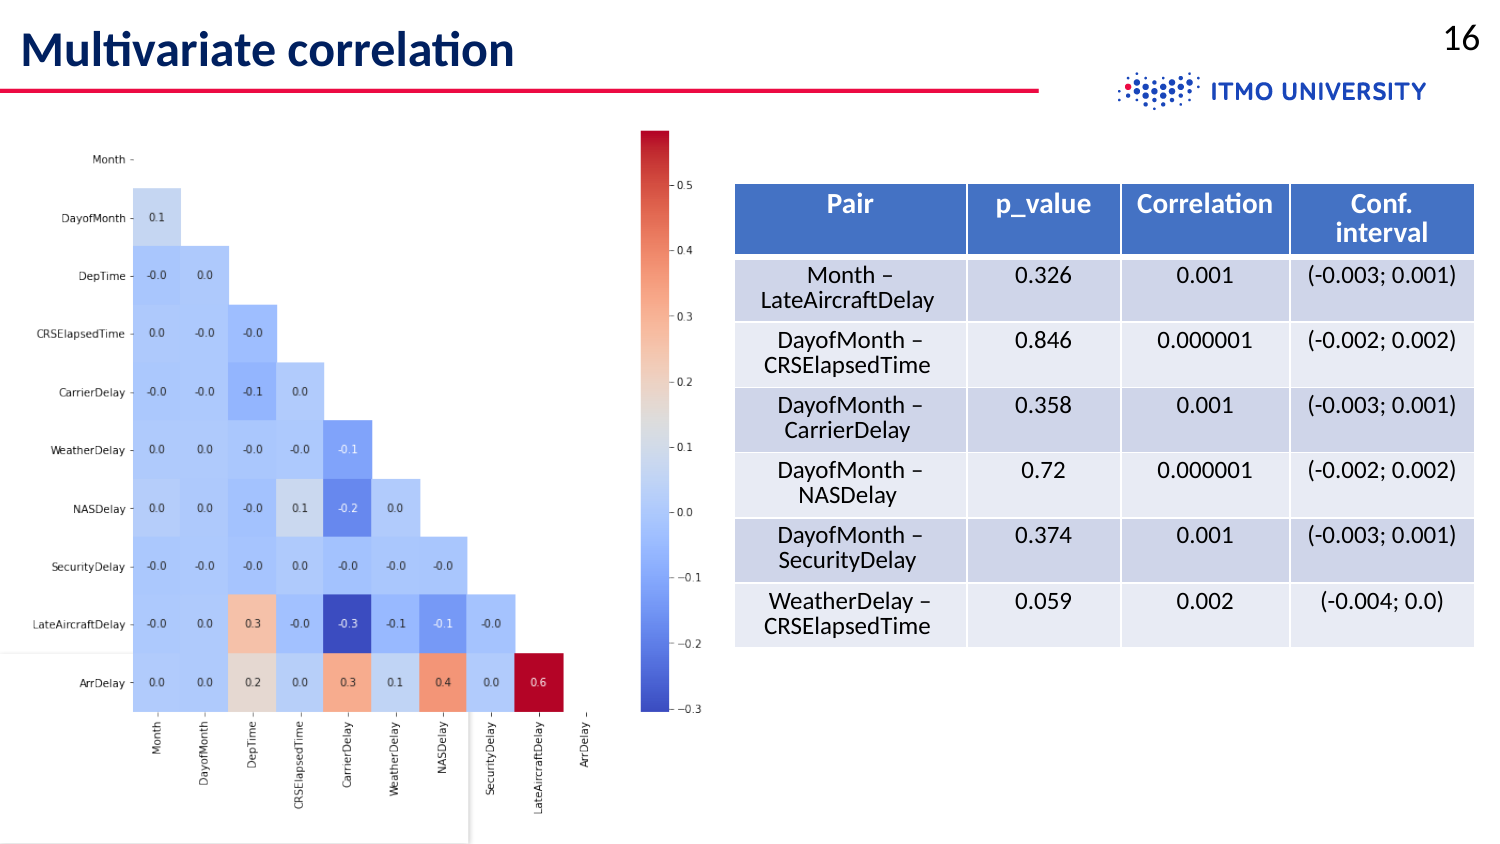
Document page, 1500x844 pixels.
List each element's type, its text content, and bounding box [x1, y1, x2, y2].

table_header Pair [735, 184, 966, 254]
table_cell 0.374 [968, 519, 1120, 582]
table_cell (-0.003; 0.001) [1291, 260, 1474, 321]
table_cell 0.001 [1122, 519, 1289, 582]
table_cell 0.000001 [1122, 323, 1289, 387]
table_cell (-0.002; 0.002) [1291, 323, 1474, 387]
text_box 16 [1427, 4, 1500, 65]
title Multivariate correlation [5, 16, 1042, 85]
table_cell (-0.004; 0.0) [1291, 584, 1474, 647]
table_cell (-0.003; 0.001) [1291, 388, 1474, 452]
table_cell Month – LateAircraftDelay [735, 260, 966, 321]
table_header Conf. interval [1291, 184, 1474, 254]
table_cell 0.002 [1122, 584, 1289, 647]
table_header Correlation [1122, 184, 1289, 254]
table_cell 0.846 [968, 323, 1120, 387]
table_cell 0.000001 [1122, 453, 1289, 517]
table_cell (-0.002; 0.002) [1291, 453, 1474, 517]
table_cell 0.326 [968, 260, 1120, 321]
table_cell DayofMonth – NASDelay [735, 453, 966, 517]
table_cell 0.059 [968, 584, 1120, 647]
table_cell DayofMonth – CRSElapsedTime [735, 323, 966, 387]
table_cell (-0.003; 0.001) [1291, 519, 1474, 582]
table_cell WeatherDelay – CRSElapsedTime [735, 584, 966, 647]
table_cell 0.358 [968, 388, 1120, 452]
table_cell DayofMonth – SecurityDelay [735, 519, 966, 582]
picture [0, 0, 1500, 844]
table_cell 0.001 [1122, 260, 1289, 321]
table_cell 0.72 [968, 453, 1120, 517]
table_cell DayofMonth – CarrierDelay [735, 388, 966, 452]
text_box [0, 653, 469, 844]
table_cell 0.001 [1122, 388, 1289, 452]
table_header p_value [968, 184, 1120, 254]
